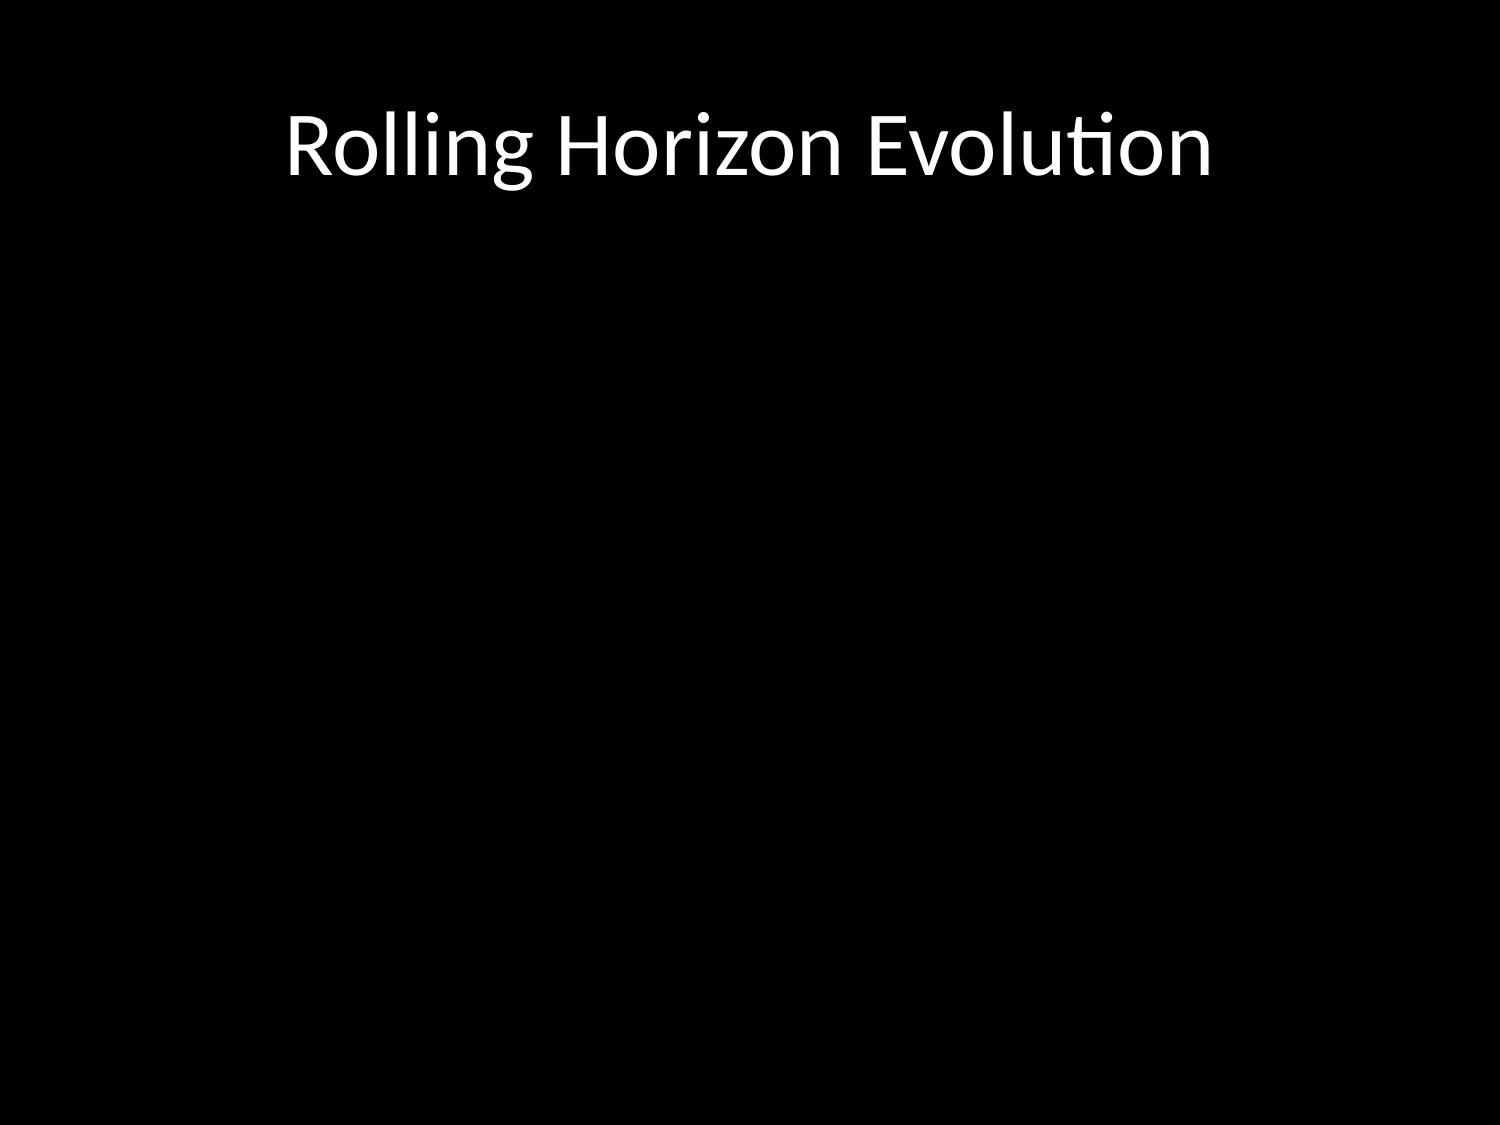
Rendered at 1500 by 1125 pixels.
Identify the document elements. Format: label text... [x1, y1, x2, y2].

title Rolling Horizon Evolution [75, 45, 1425, 233]
